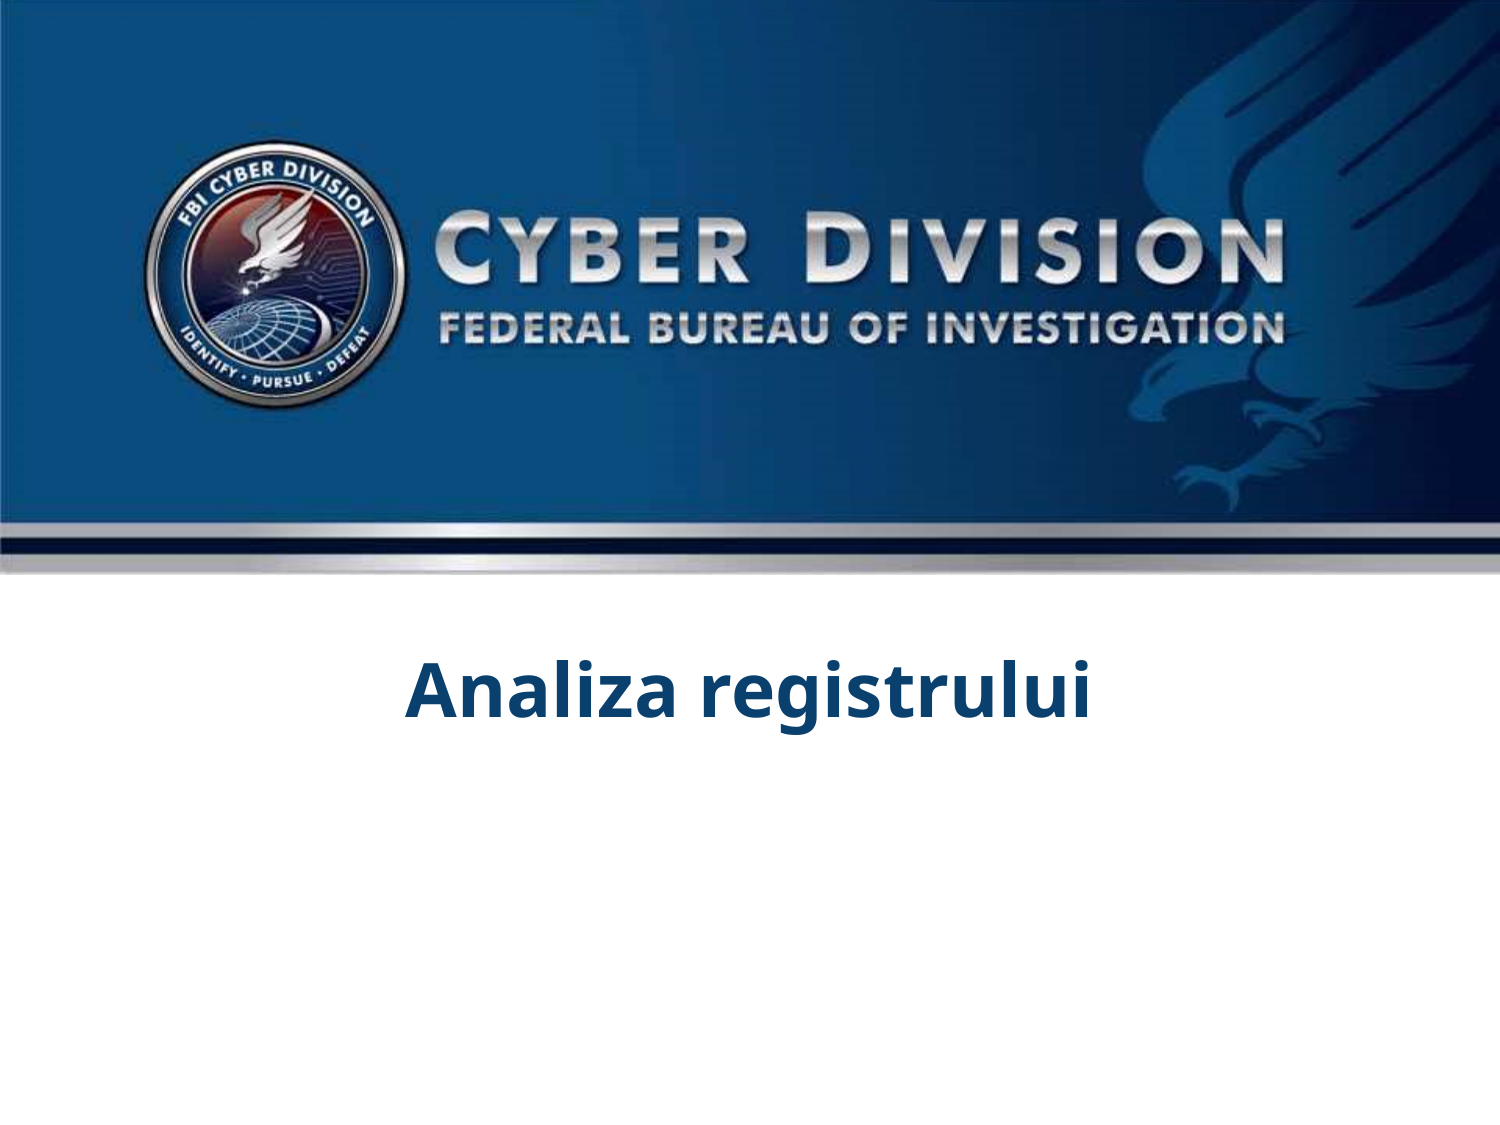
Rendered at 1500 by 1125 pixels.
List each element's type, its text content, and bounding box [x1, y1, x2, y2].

title Analiza registrului [75, 575, 1425, 813]
picture [0, 0, 1500, 575]
